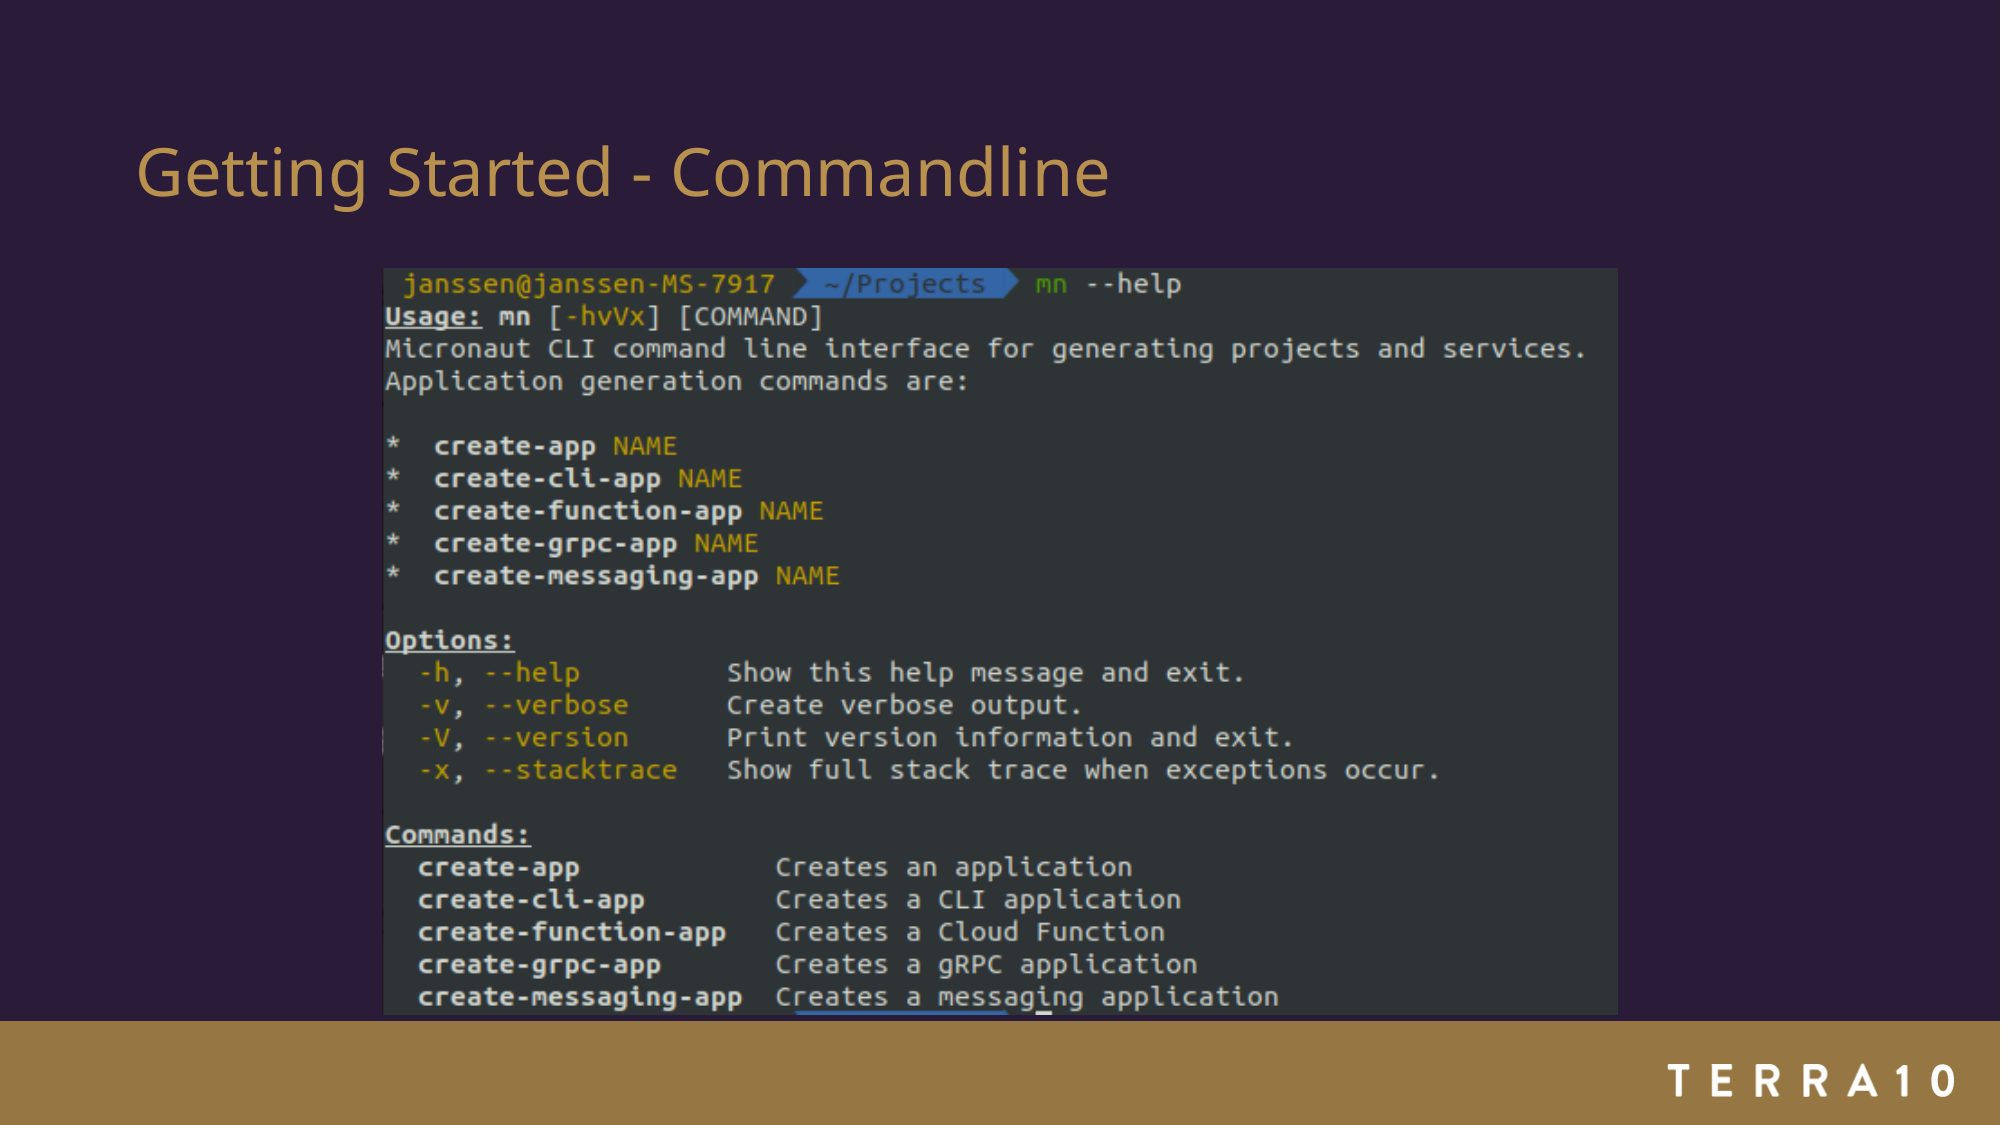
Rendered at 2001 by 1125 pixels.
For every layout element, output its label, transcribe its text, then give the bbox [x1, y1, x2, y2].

picture [382, 268, 1618, 1015]
picture [1667, 1063, 1954, 1097]
title Getting Started - Commandline [120, 88, 1514, 263]
